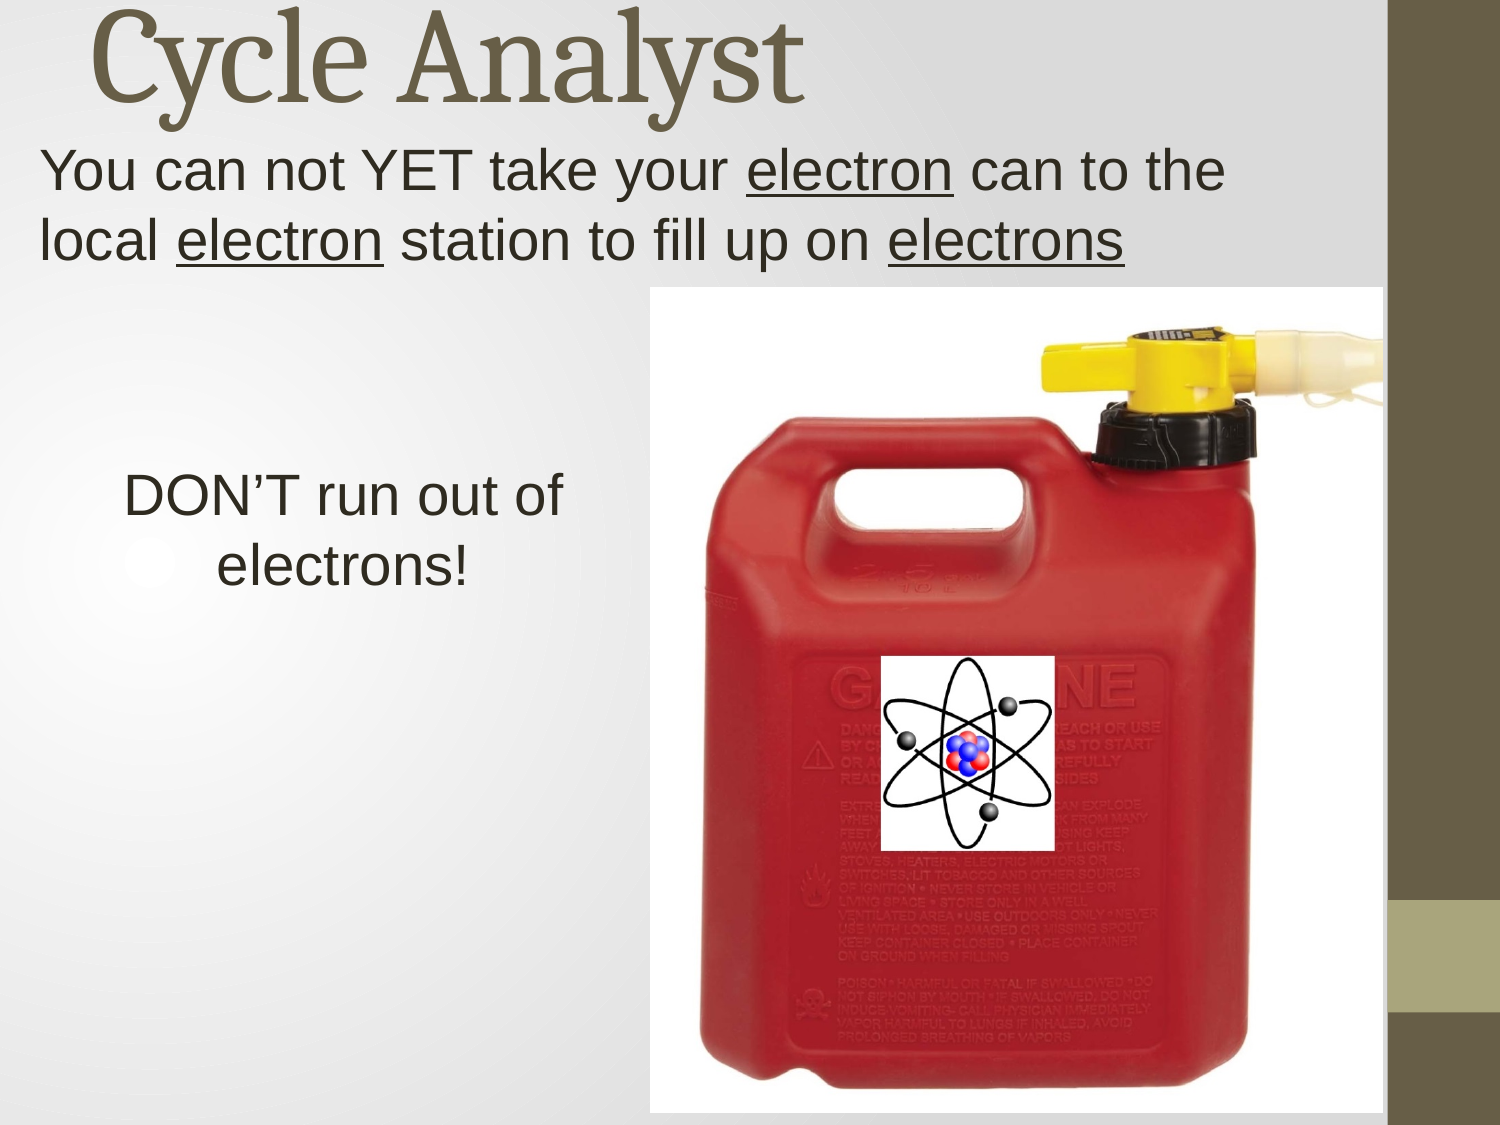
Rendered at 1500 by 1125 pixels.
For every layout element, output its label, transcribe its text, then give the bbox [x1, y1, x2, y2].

text_box DON’T run out of electrons! [37, 449, 646, 605]
title Cycle Analyst [75, 0, 1313, 124]
picture [649, 286, 1384, 1113]
text_box You can not YET take your electron can to the local electron station to fill up on electrons [24, 124, 1375, 280]
